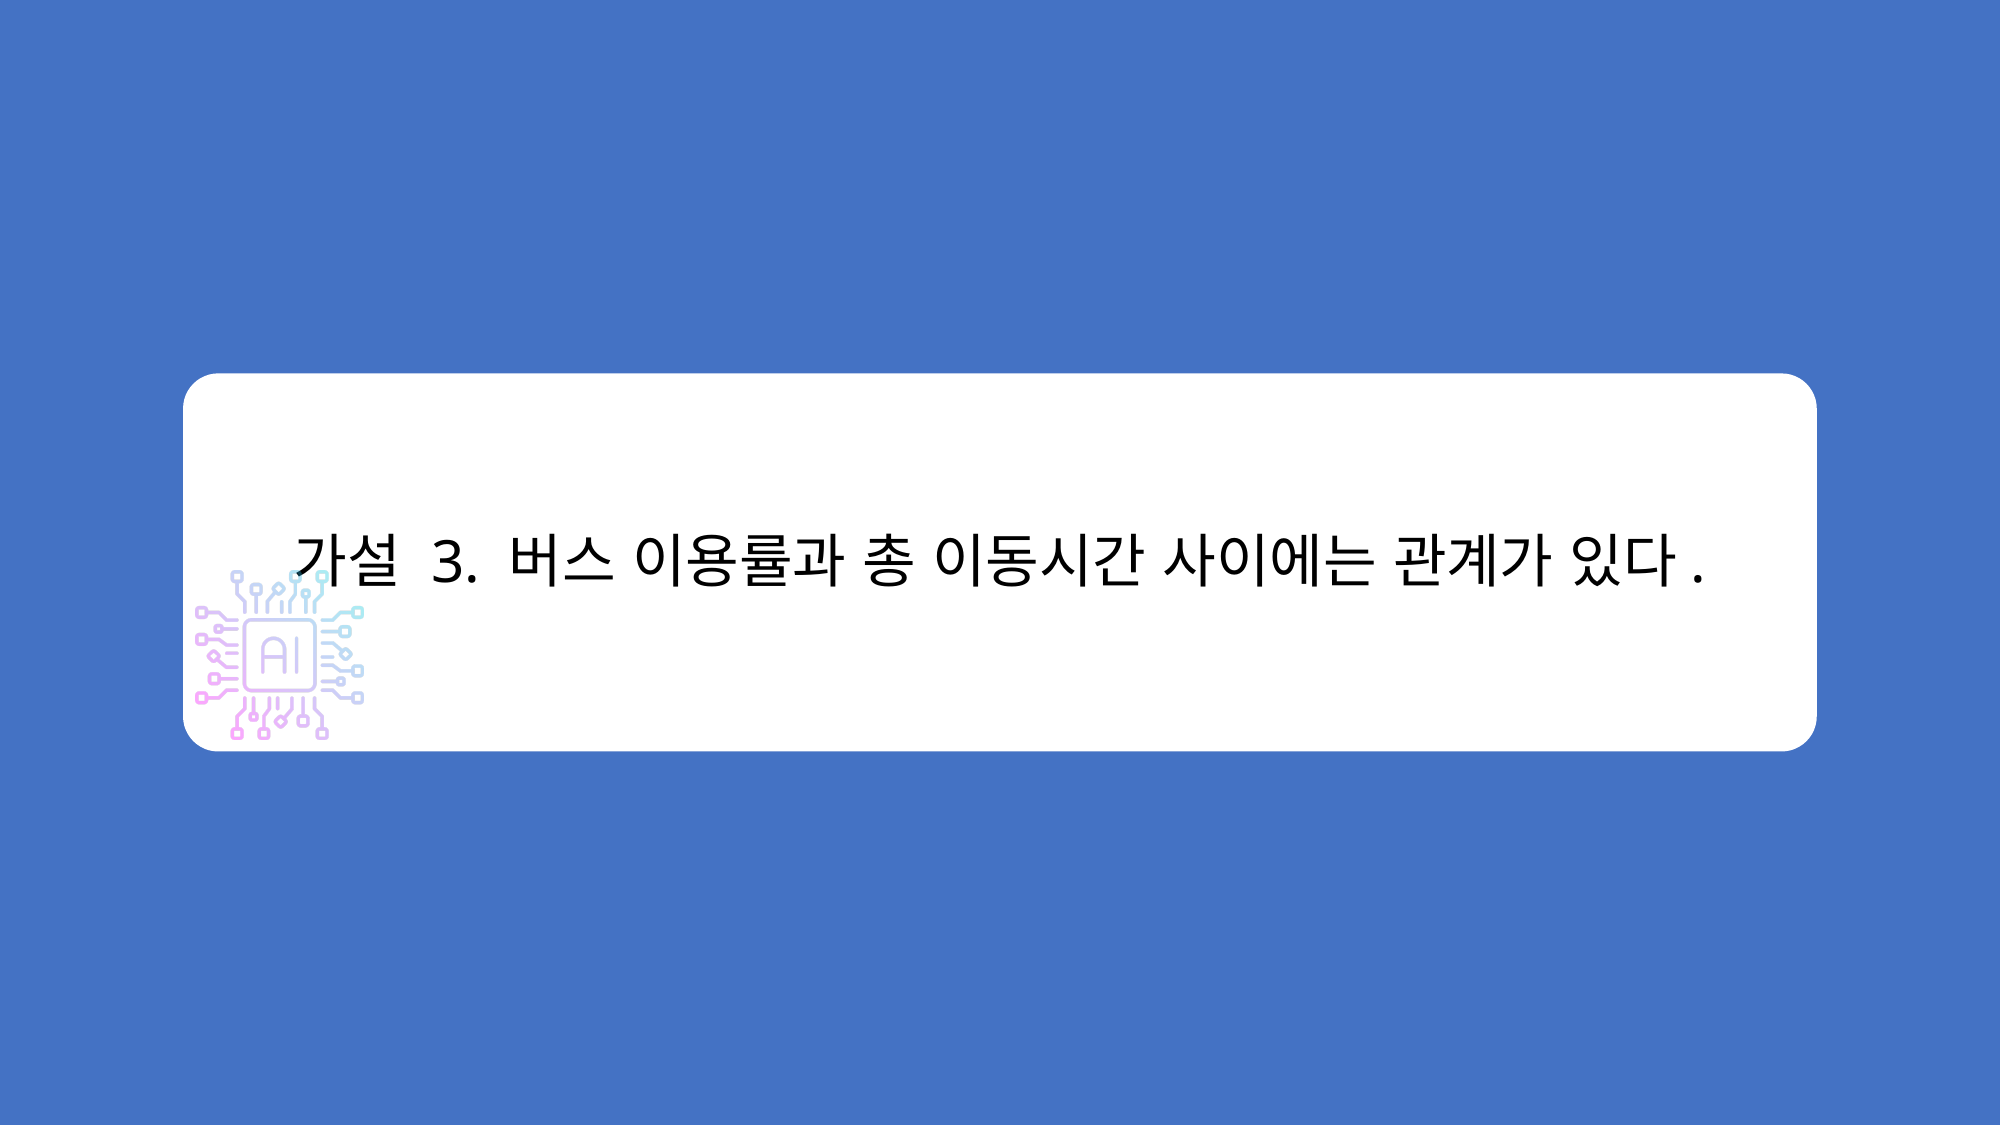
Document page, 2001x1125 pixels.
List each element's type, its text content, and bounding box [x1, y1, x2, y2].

text_box [181, 372, 1818, 753]
text_box 가설 3. 버스 이용률과 총 이동시간 사이에는 관계가 있다. [278, 516, 1721, 602]
picture [195, 570, 364, 740]
